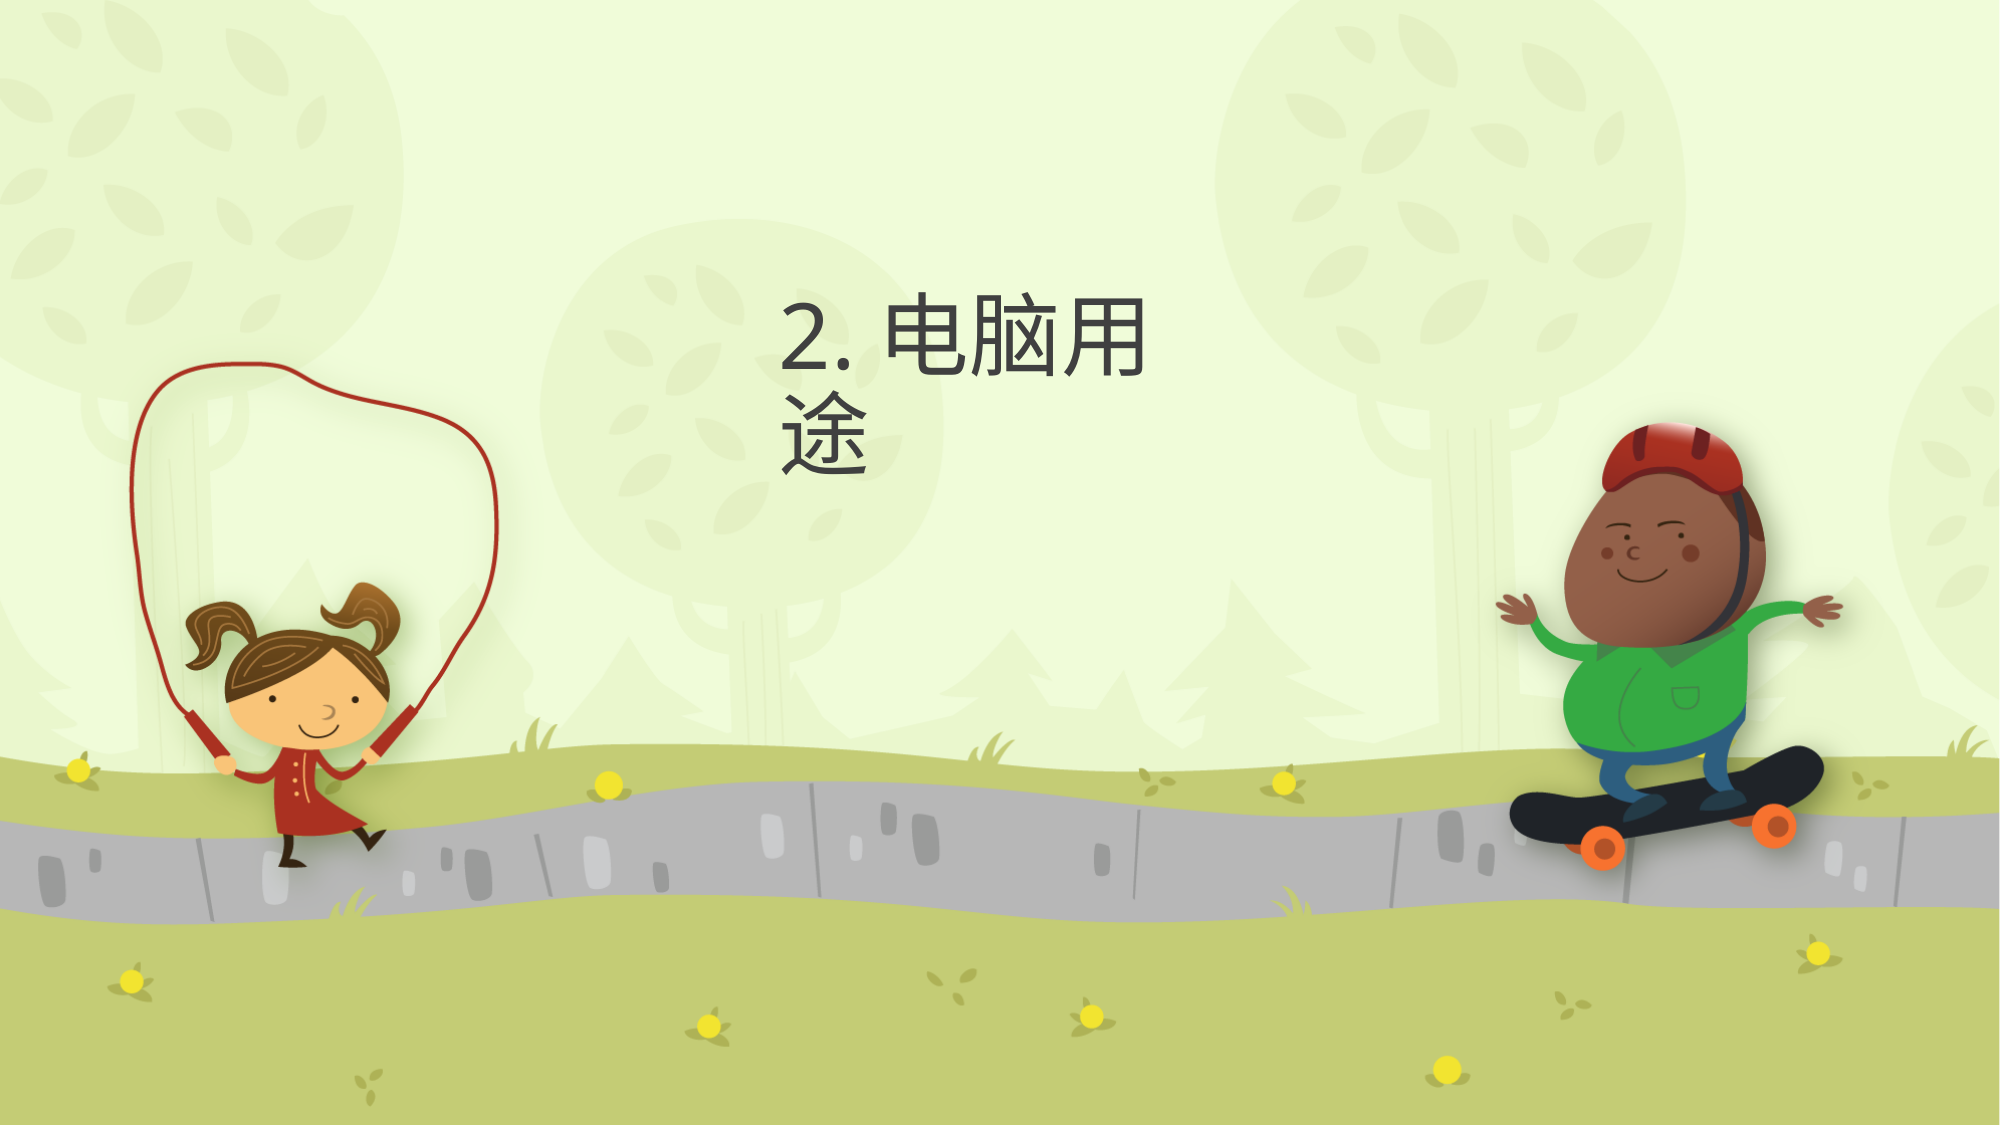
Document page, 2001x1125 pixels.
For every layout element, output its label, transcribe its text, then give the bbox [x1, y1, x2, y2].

title 2.电脑用途 [763, 196, 1238, 497]
picture [0, 0, 2000, 1125]
